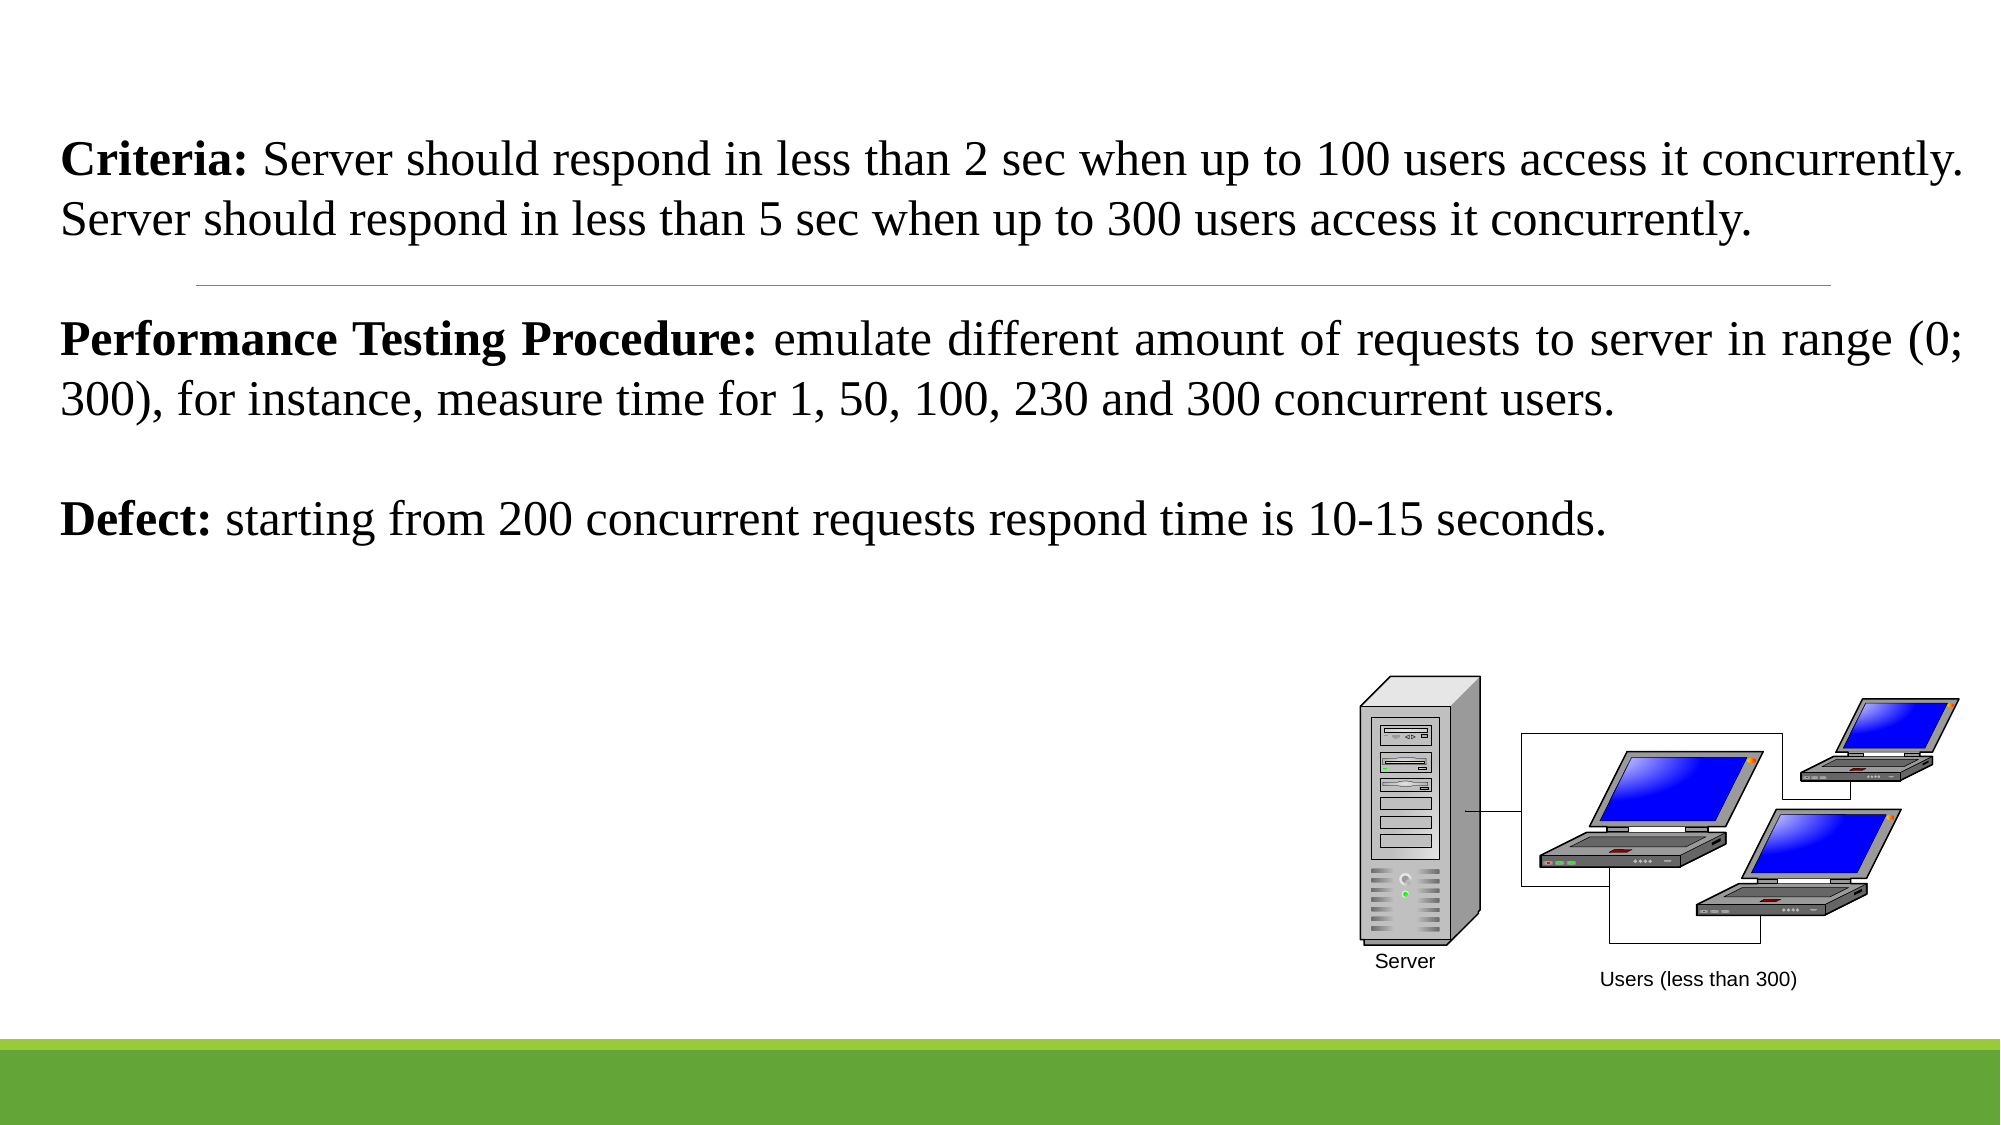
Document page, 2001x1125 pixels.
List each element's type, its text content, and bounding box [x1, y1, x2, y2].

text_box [1356, 671, 1964, 1005]
text_box Criteria: Server should respond in less than 2 sec when up to 100 users access it concurrently. Server should respond in less than 5 sec when up to 300 users access it concurrently. Performance Testing Procedure: emulate different amount of requests to server in range (0; 300), for instance, measure time for 1, 50, 100, 230 and 300 concurrent users. Defect: starting from 200 concurrent requests respond time is 10-15 seconds. [45, 117, 1980, 553]
